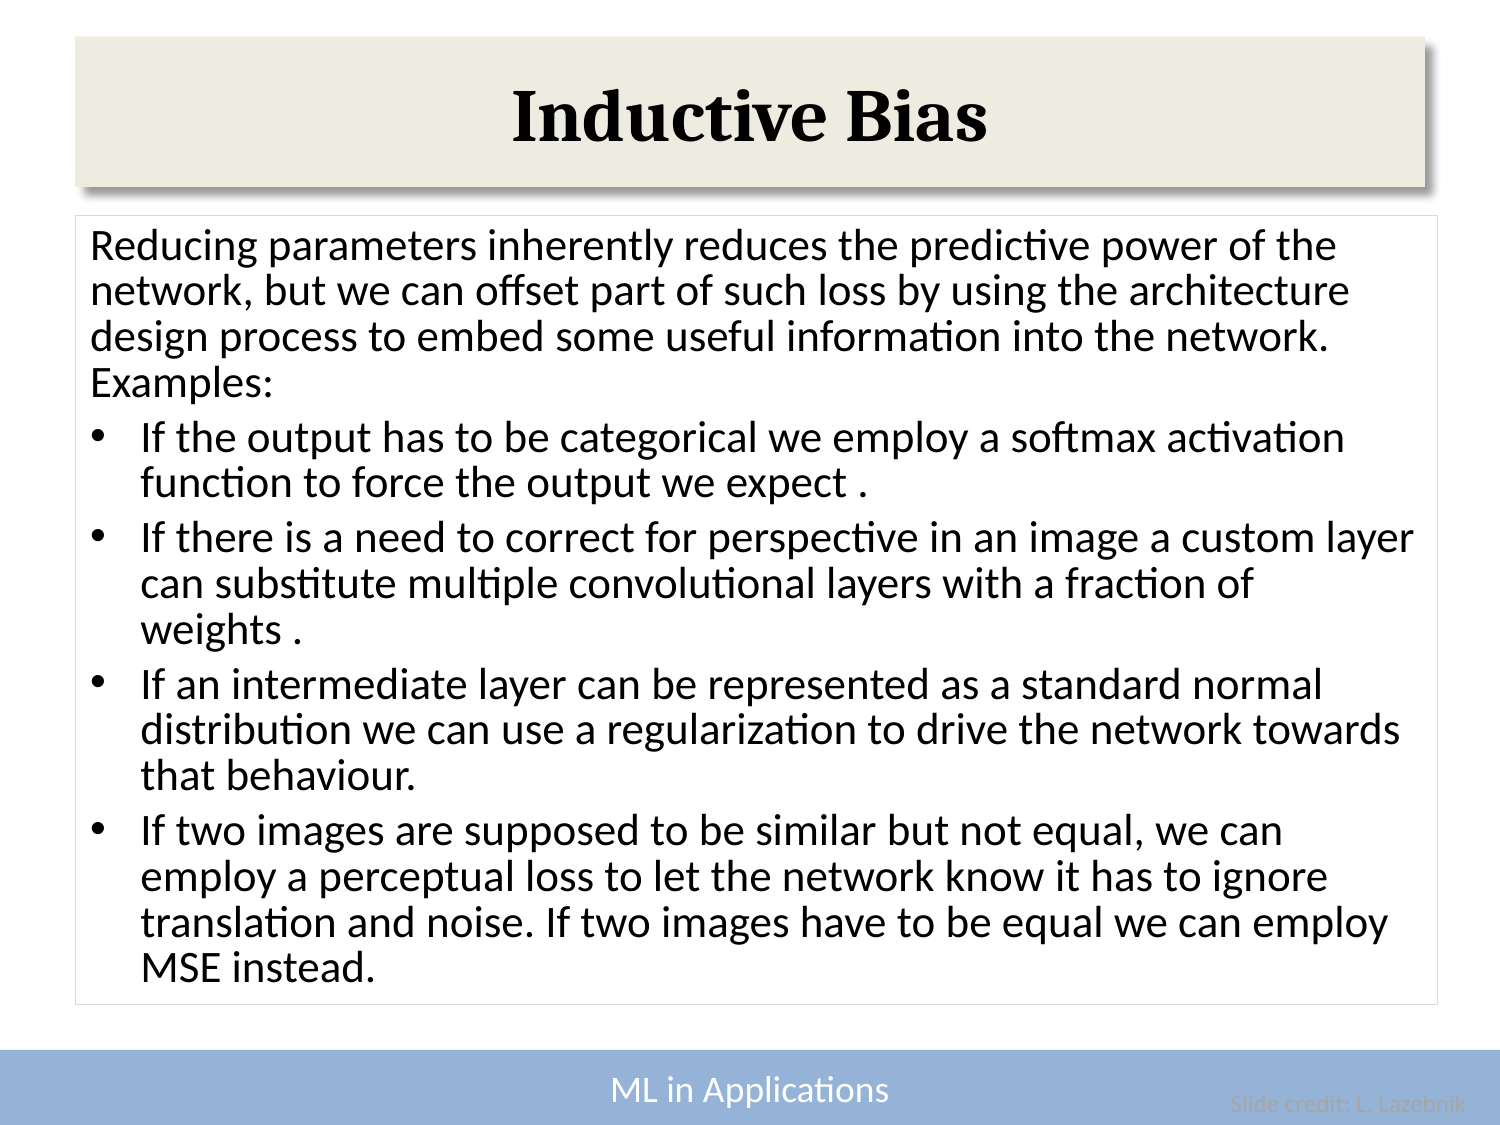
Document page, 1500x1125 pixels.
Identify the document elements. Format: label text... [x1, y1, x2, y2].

text_box Slide credit: L. Lazebnik [1215, 1079, 1482, 1125]
title Inductive Bias [75, 36, 1425, 187]
list Reducing parameters inherently reduces the predictive power of the network, but we can offset part of such loss by using the architecture design process to embed some useful information into the network. Examples: If the output has to be categorical we employ a softmax activation function to force the output we expect . If there is a need to correct for perspective in an image a custom layer can substitute multiple convolutional layers with a fraction of weights . If an intermediate layer can be represented as a standard normal distribution we can use a regularization to drive the network towards that behaviour. If two images are supposed to be similar but not equal, we can employ a perceptual loss to let the network know it has to ignore translation and noise. If two images have to be equal we can employ MSE instead. [75, 215, 1438, 1005]
